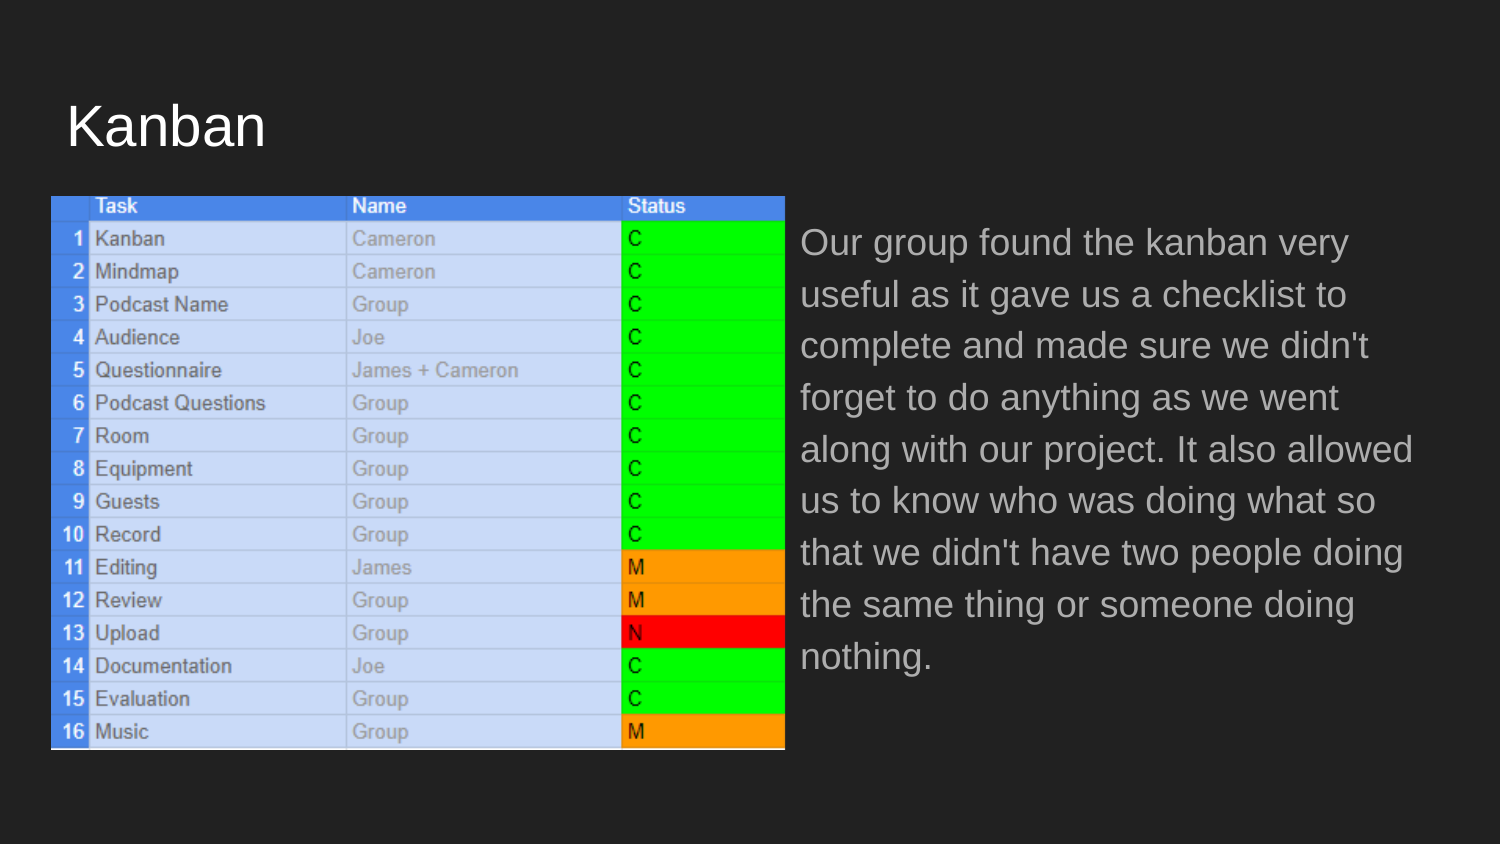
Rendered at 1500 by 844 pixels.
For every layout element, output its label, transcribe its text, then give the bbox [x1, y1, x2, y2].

list Our group found the kanban very useful as it gave us a checklist to complete and made sure we didn't forget to do anything as we went along with our project. It also allowed us to know who was doing what so that we didn't have two people doing the same thing or someone doing nothing. [787, 196, 1449, 750]
title Kanban [51, 72, 1449, 167]
picture [50, 195, 786, 750]
